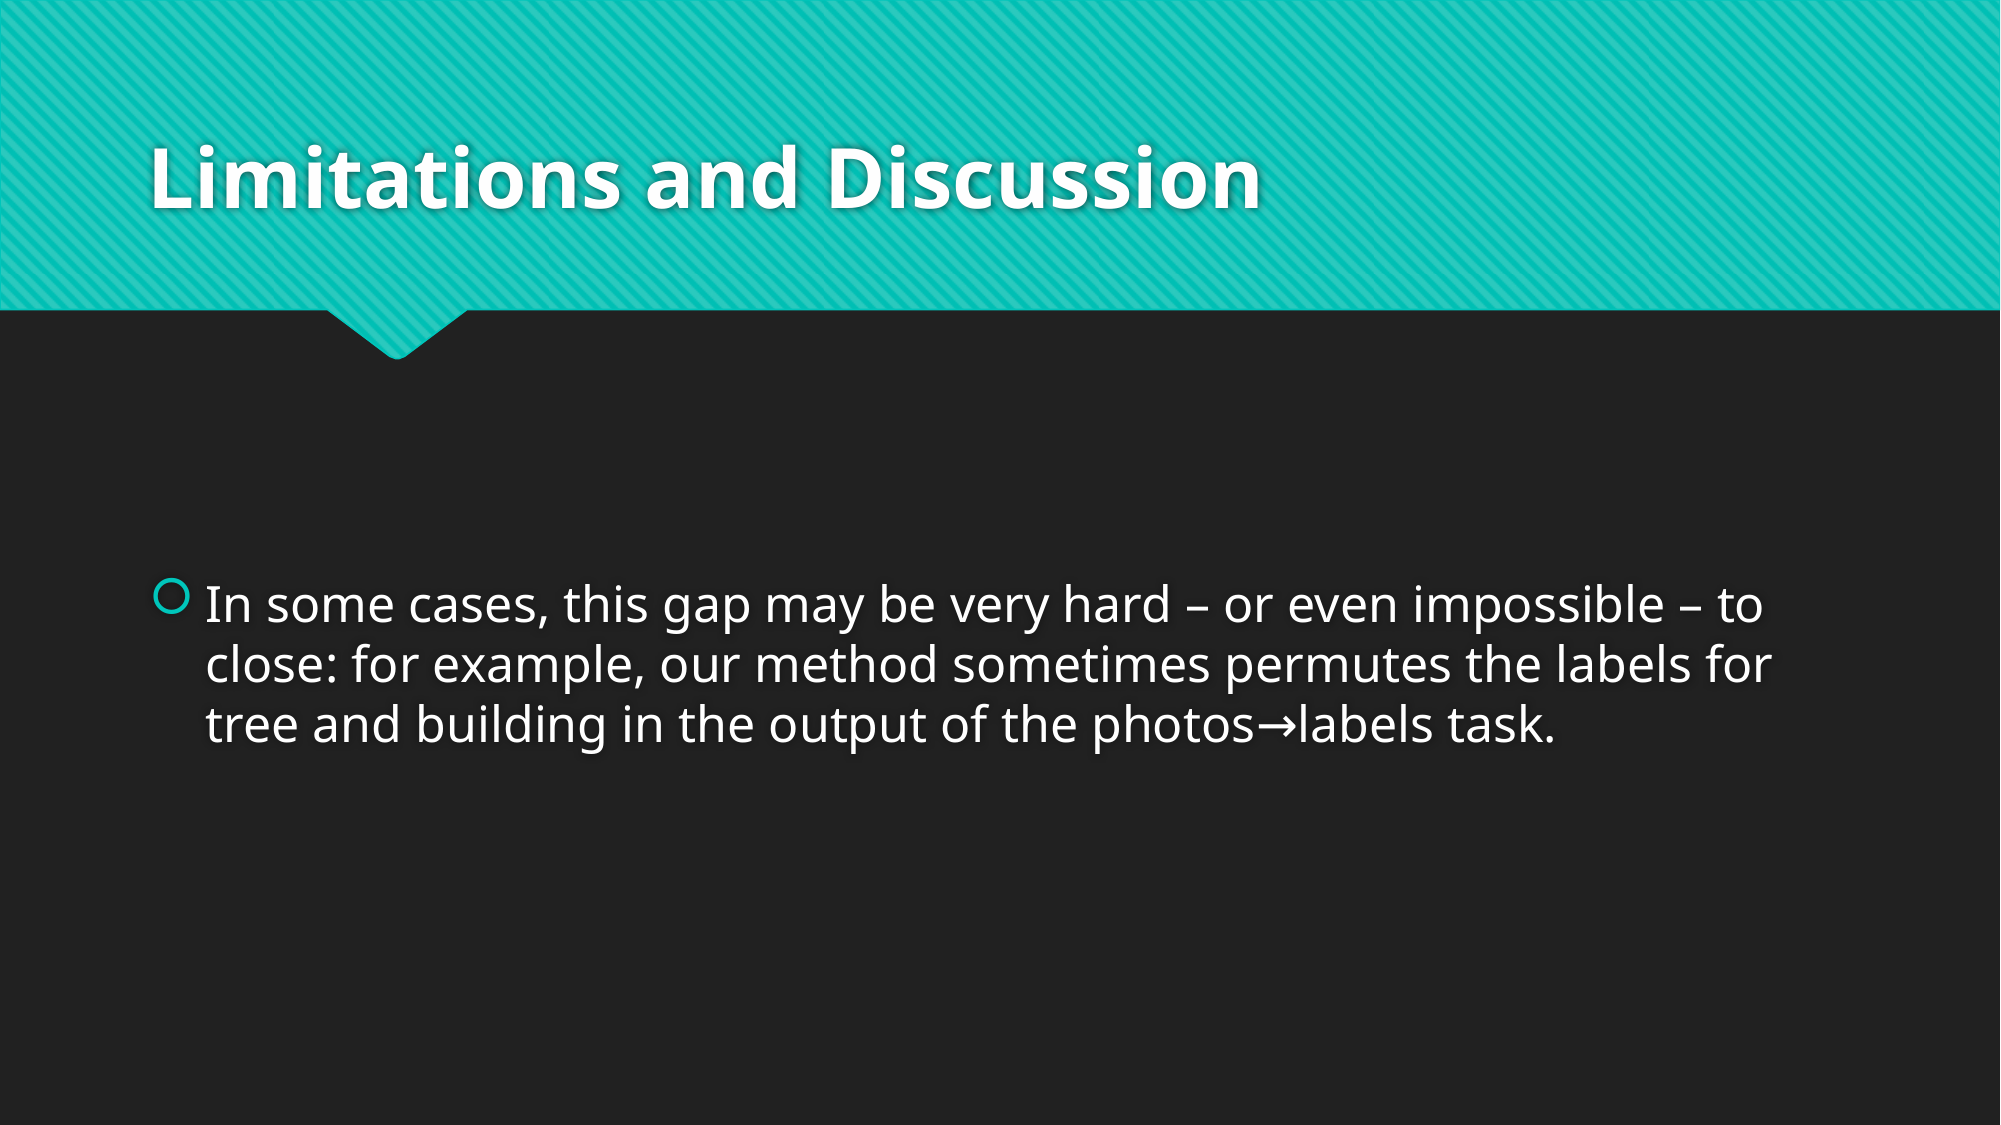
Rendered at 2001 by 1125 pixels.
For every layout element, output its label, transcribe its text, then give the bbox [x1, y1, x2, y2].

list In some cases, this gap may be very hard – or even impossible – to close: for example, our method sometimes permutes the labels for tree and building in the output of the photos→labels task. [134, 364, 1866, 962]
title Limitations and Discussion [132, 73, 1868, 233]
